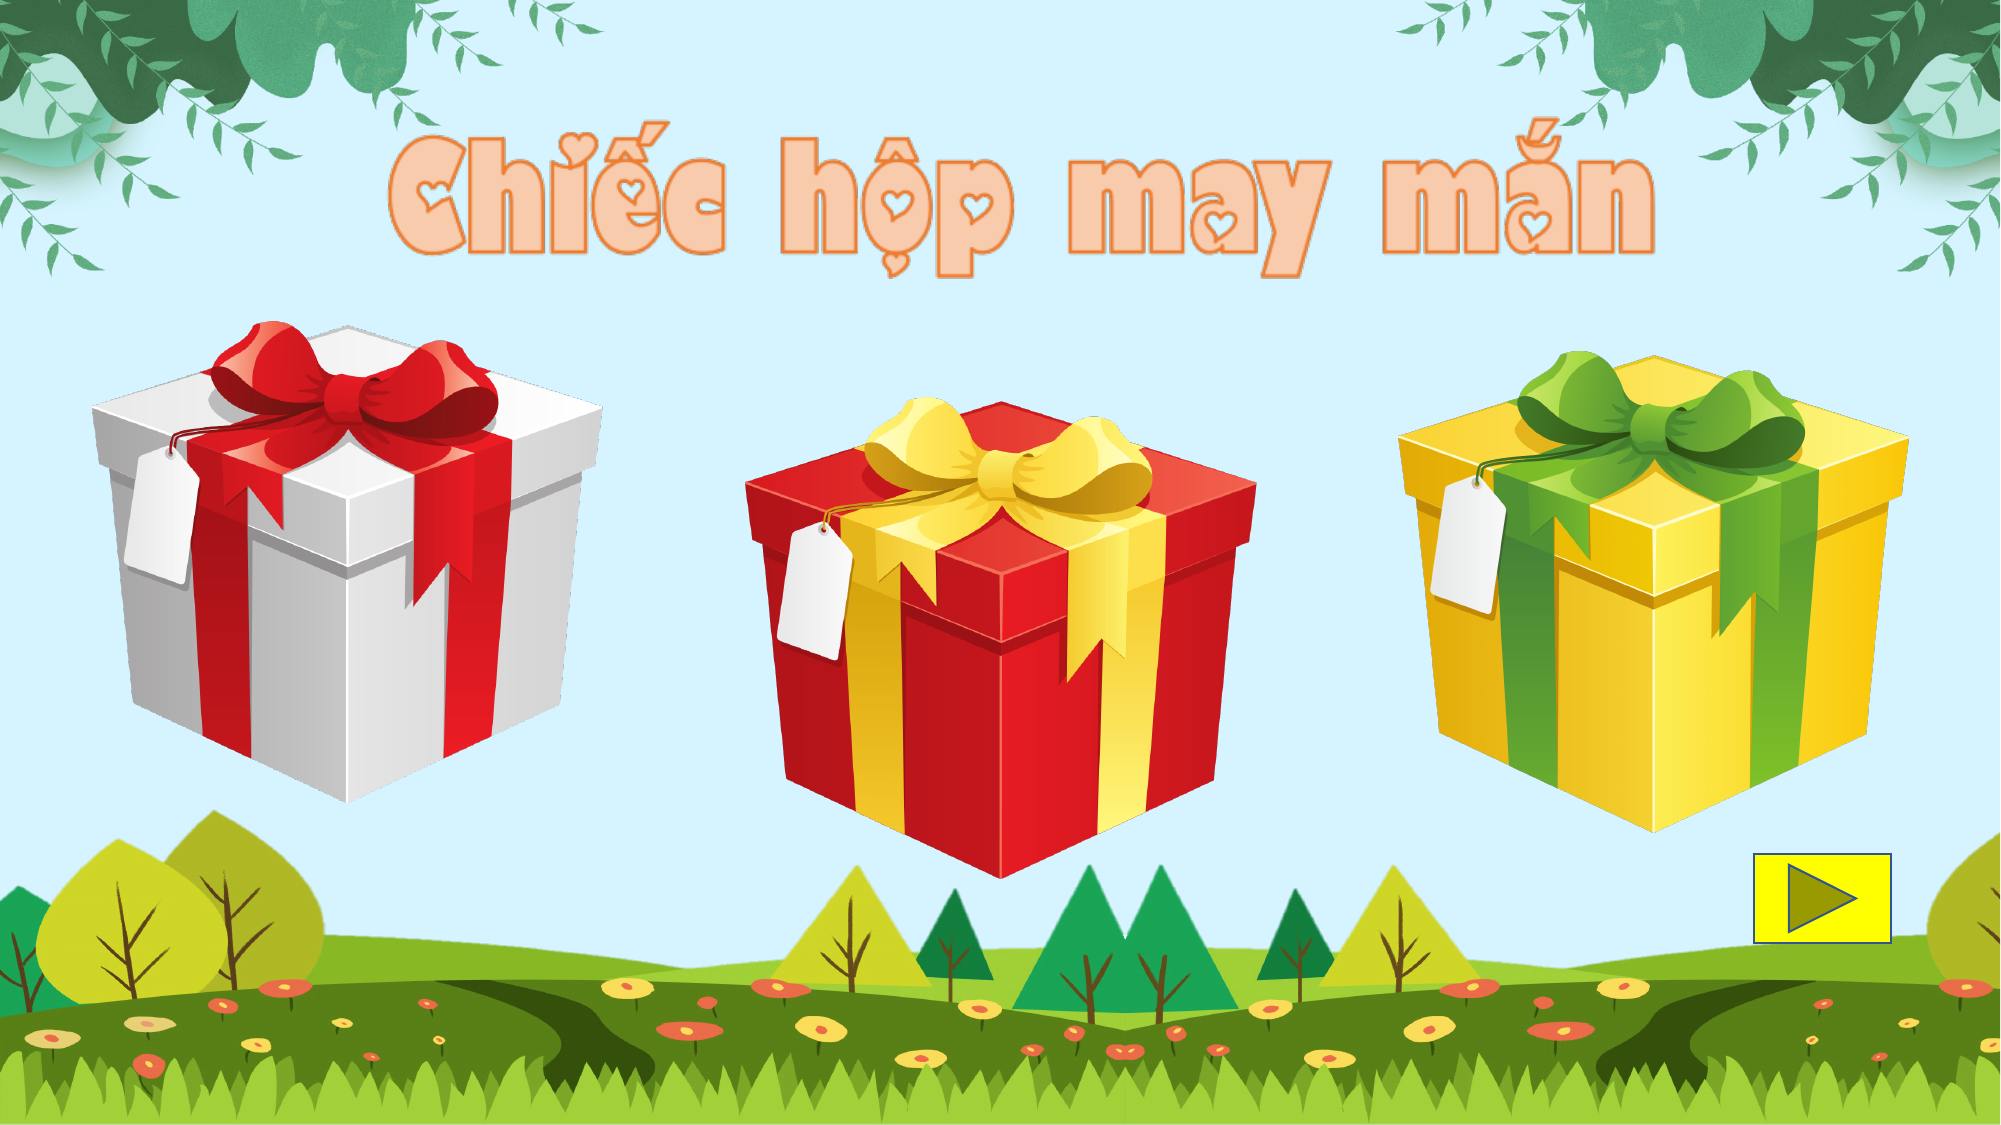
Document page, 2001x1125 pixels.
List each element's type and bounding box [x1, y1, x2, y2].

text_box [1753, 853, 1892, 944]
picture [0, 0, 2001, 1125]
